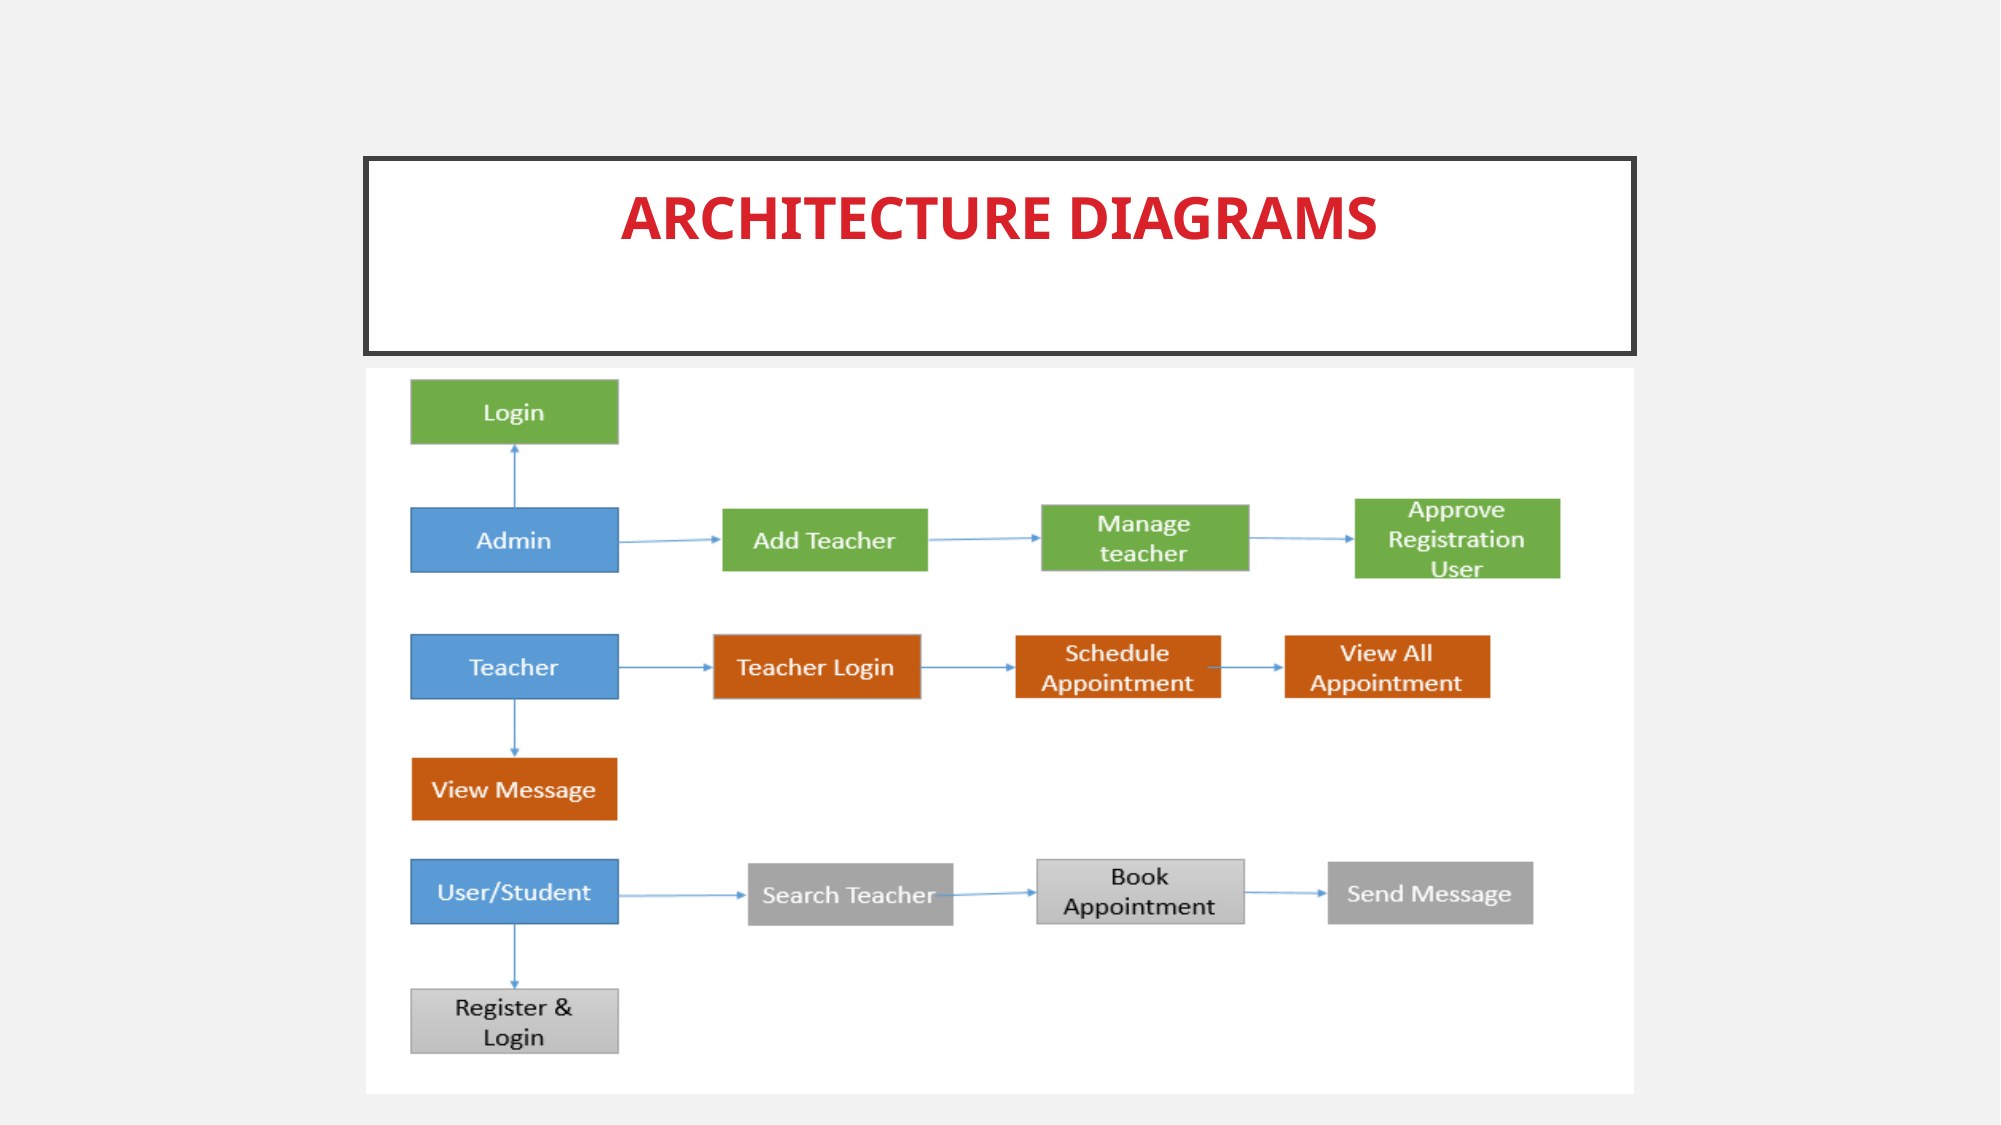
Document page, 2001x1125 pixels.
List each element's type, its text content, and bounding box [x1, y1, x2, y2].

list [365, 368, 1634, 1094]
title ARCHITECTURE DIAGRAMS [363, 156, 1637, 356]
